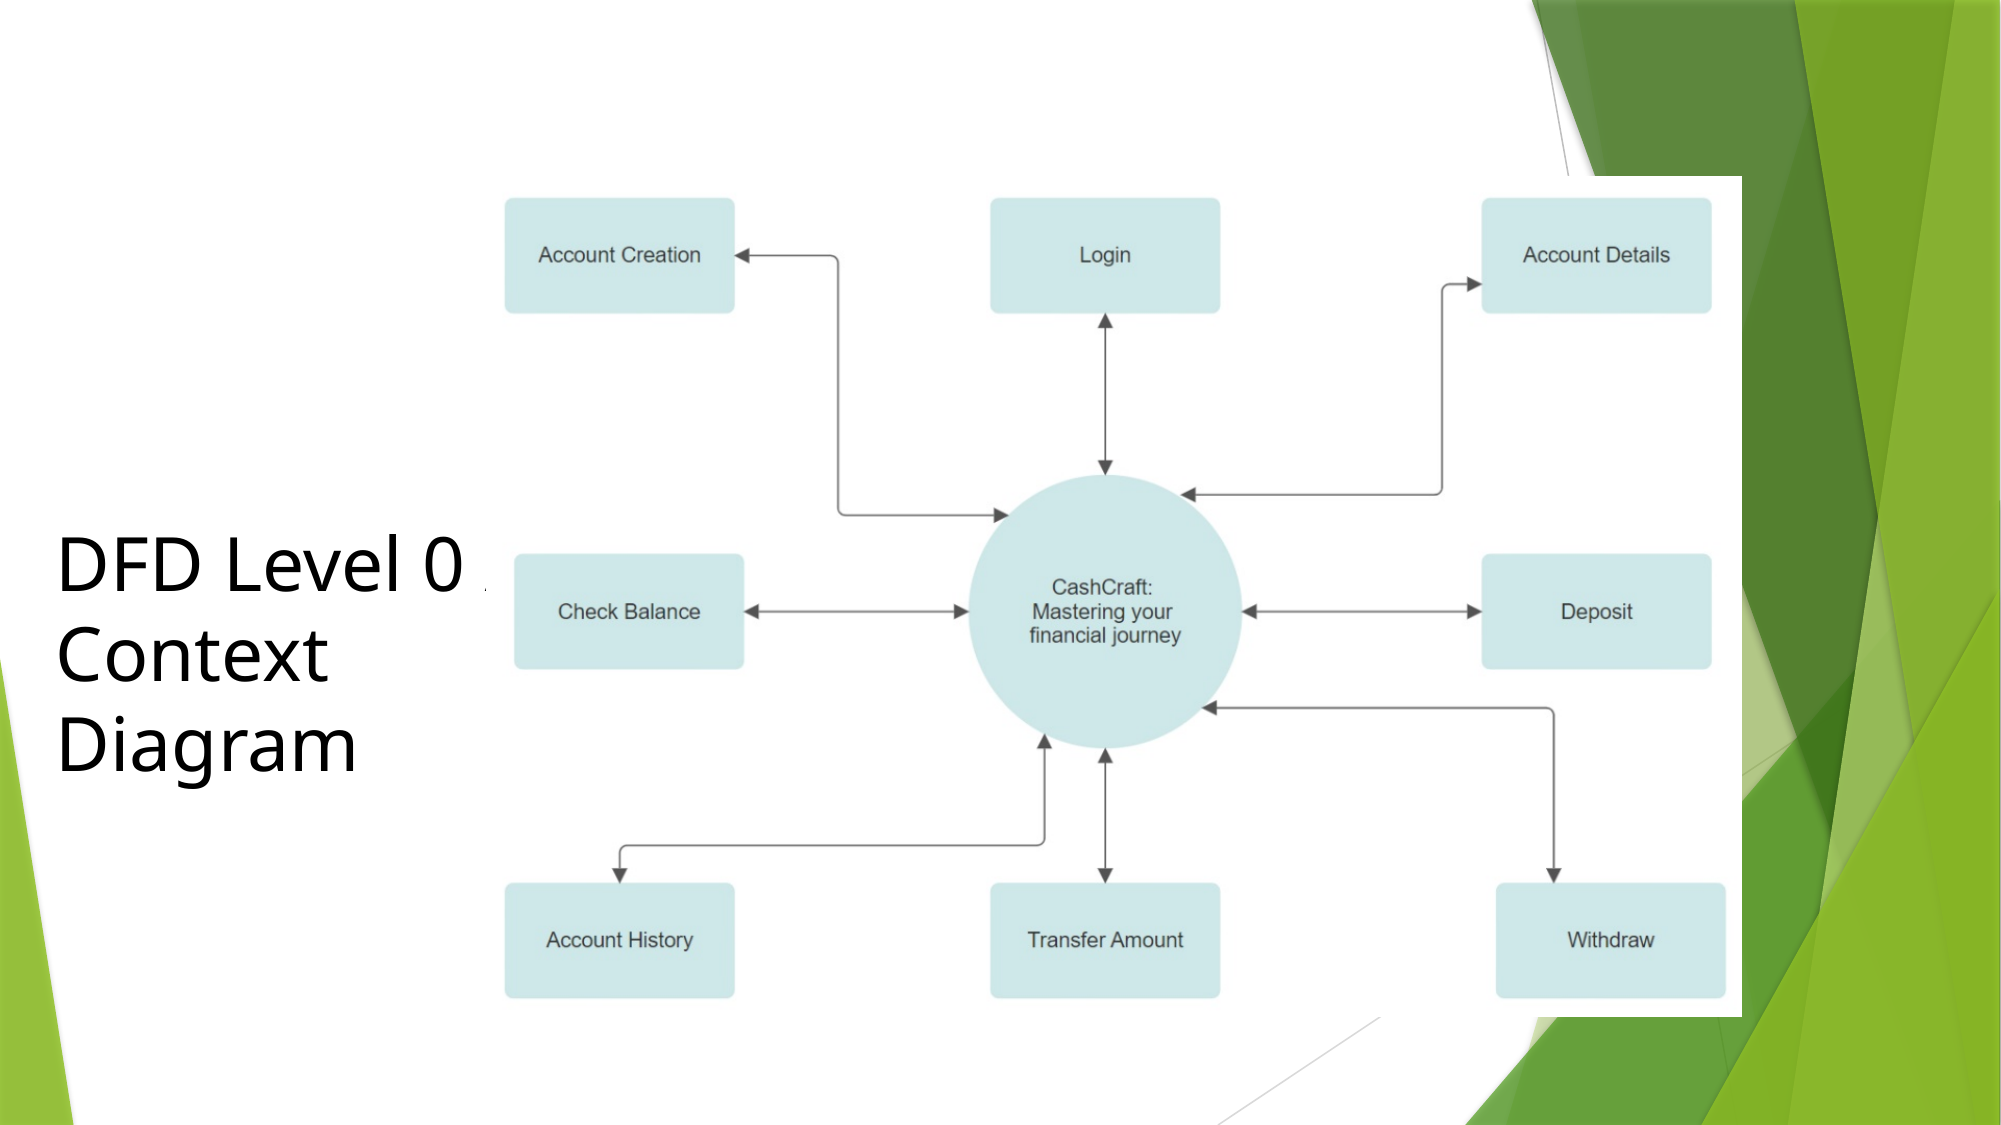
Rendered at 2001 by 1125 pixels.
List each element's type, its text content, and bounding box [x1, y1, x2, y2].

text_box DFD Level 0 / Context Diagram [41, 509, 481, 795]
picture [486, 176, 1742, 1017]
